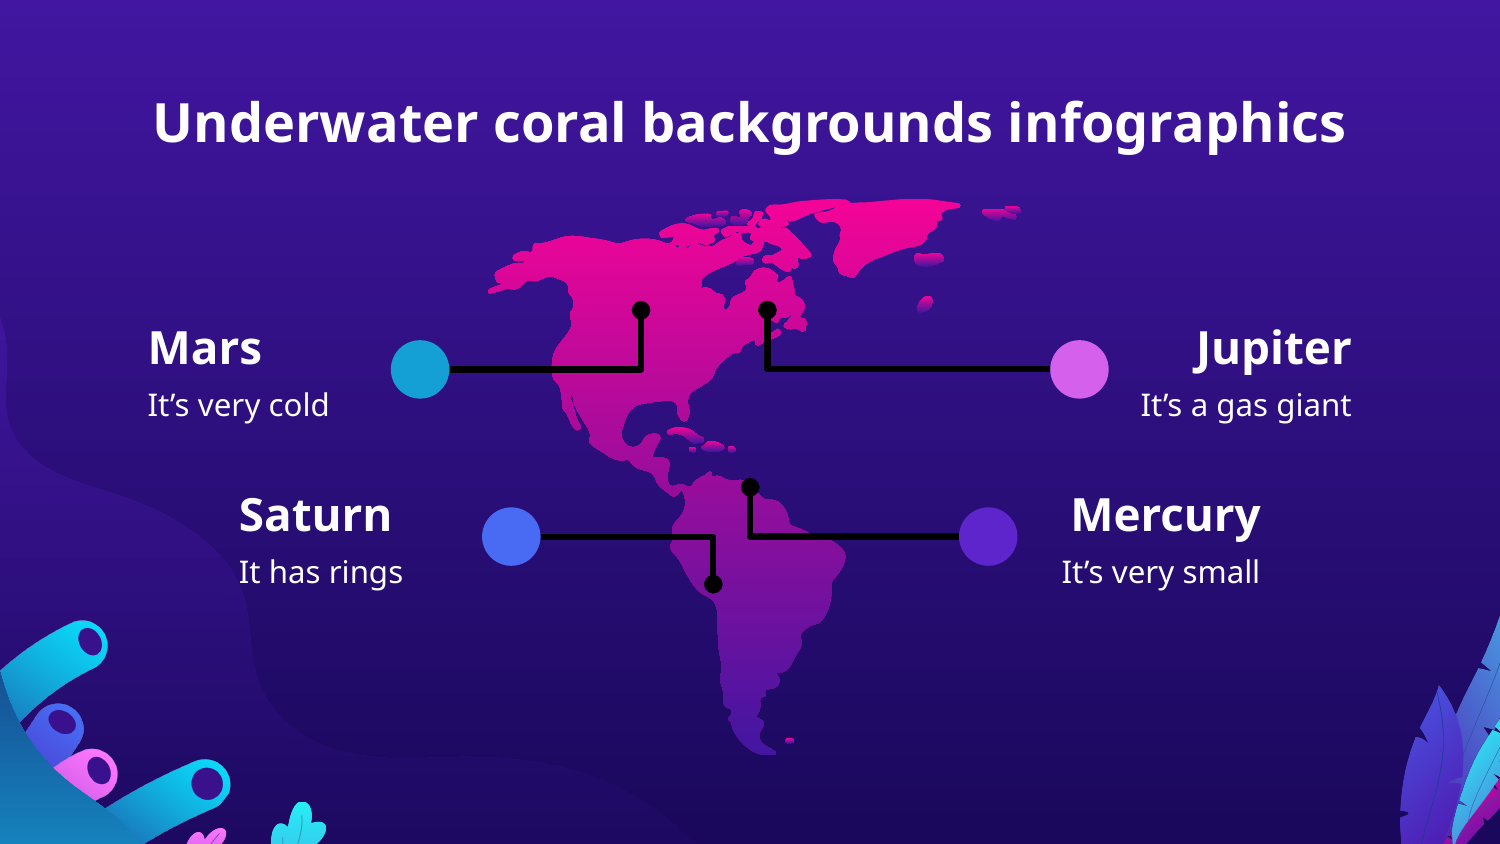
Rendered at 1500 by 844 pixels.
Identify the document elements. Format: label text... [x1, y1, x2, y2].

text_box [958, 477, 1276, 597]
picture [0, 593, 353, 844]
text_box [132, 309, 450, 429]
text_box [224, 477, 541, 597]
text_box Underwater coral backgrounds infographics [116, 72, 1383, 167]
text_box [487, 198, 1023, 756]
picture [1400, 508, 1500, 844]
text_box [1050, 309, 1367, 429]
